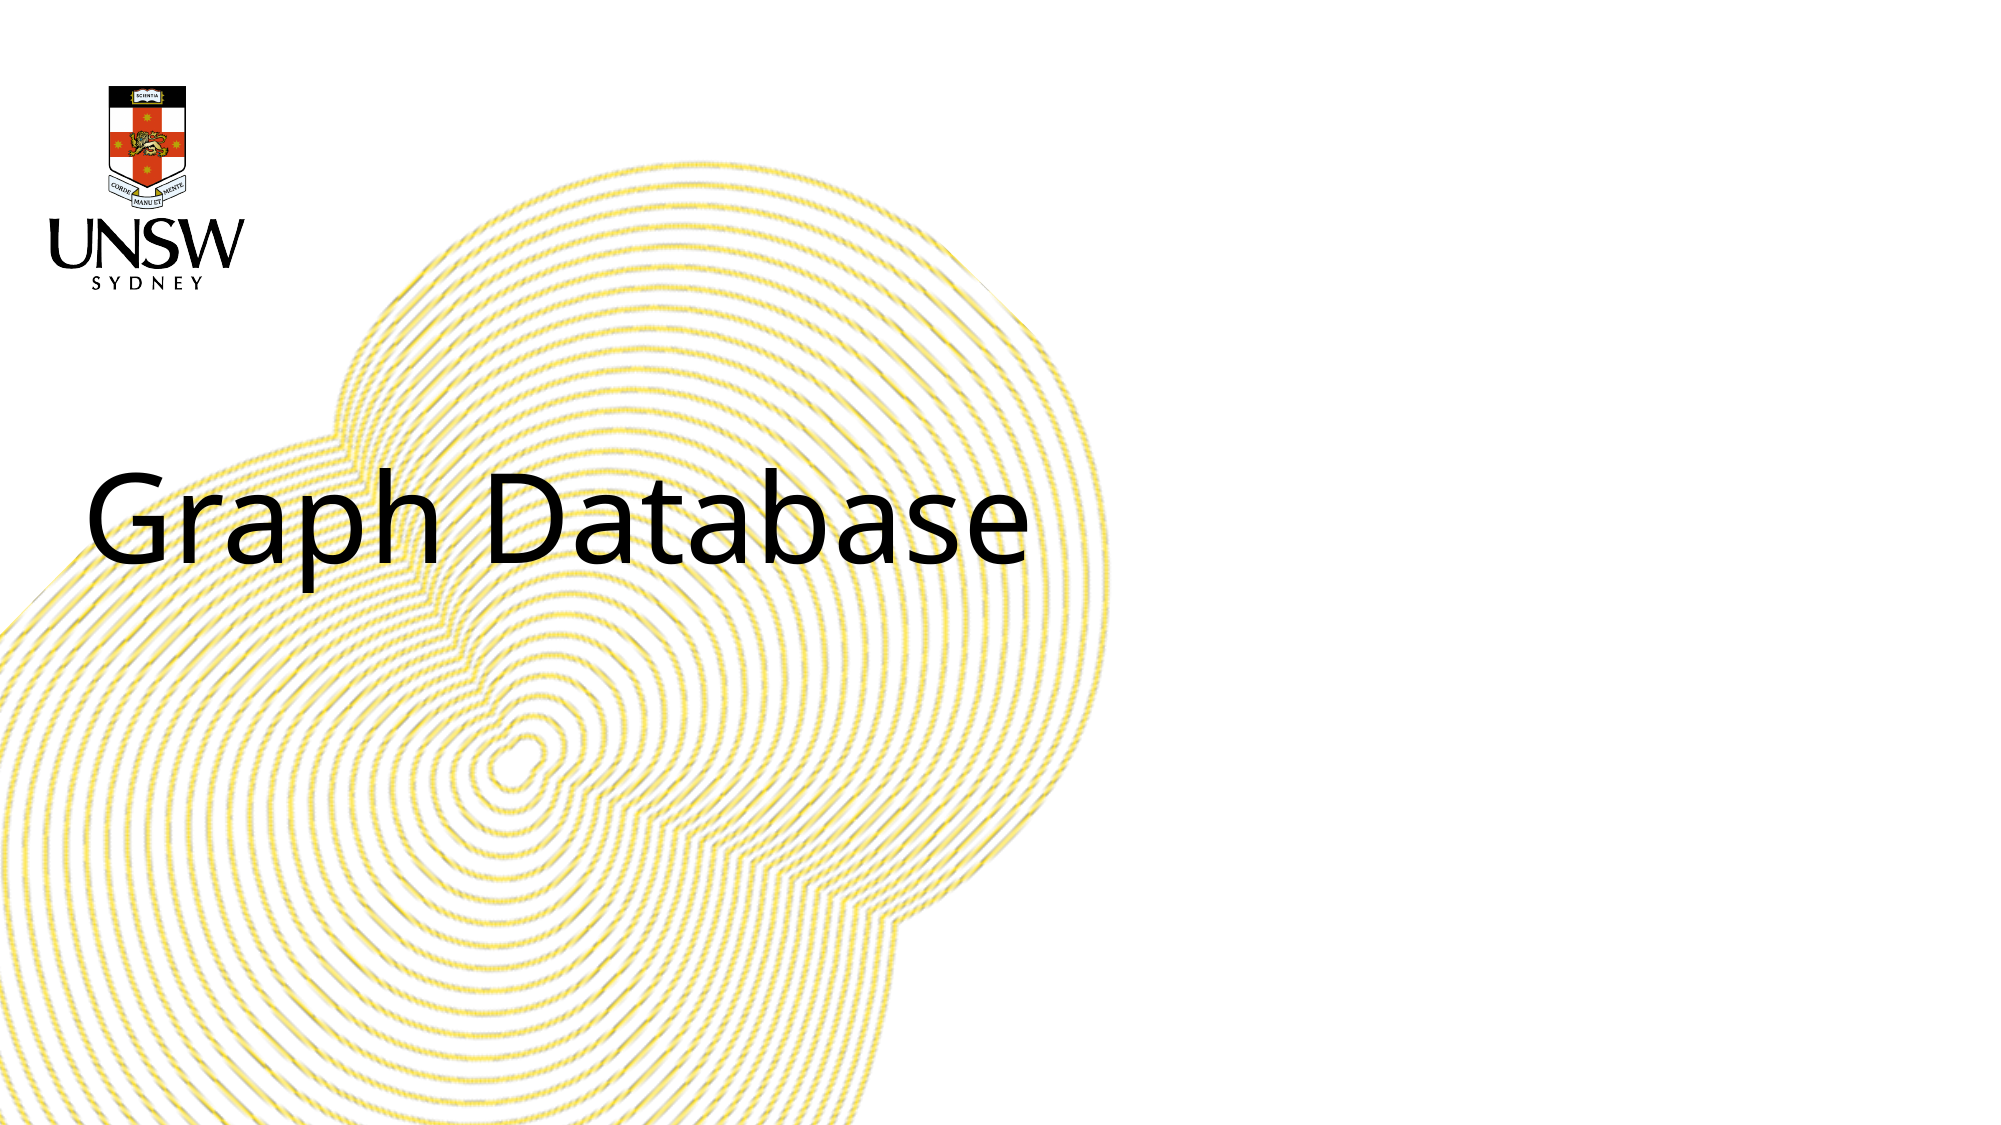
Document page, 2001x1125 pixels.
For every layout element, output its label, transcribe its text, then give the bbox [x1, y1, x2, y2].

picture [49, 86, 245, 290]
title Graph Database [67, 430, 1575, 850]
